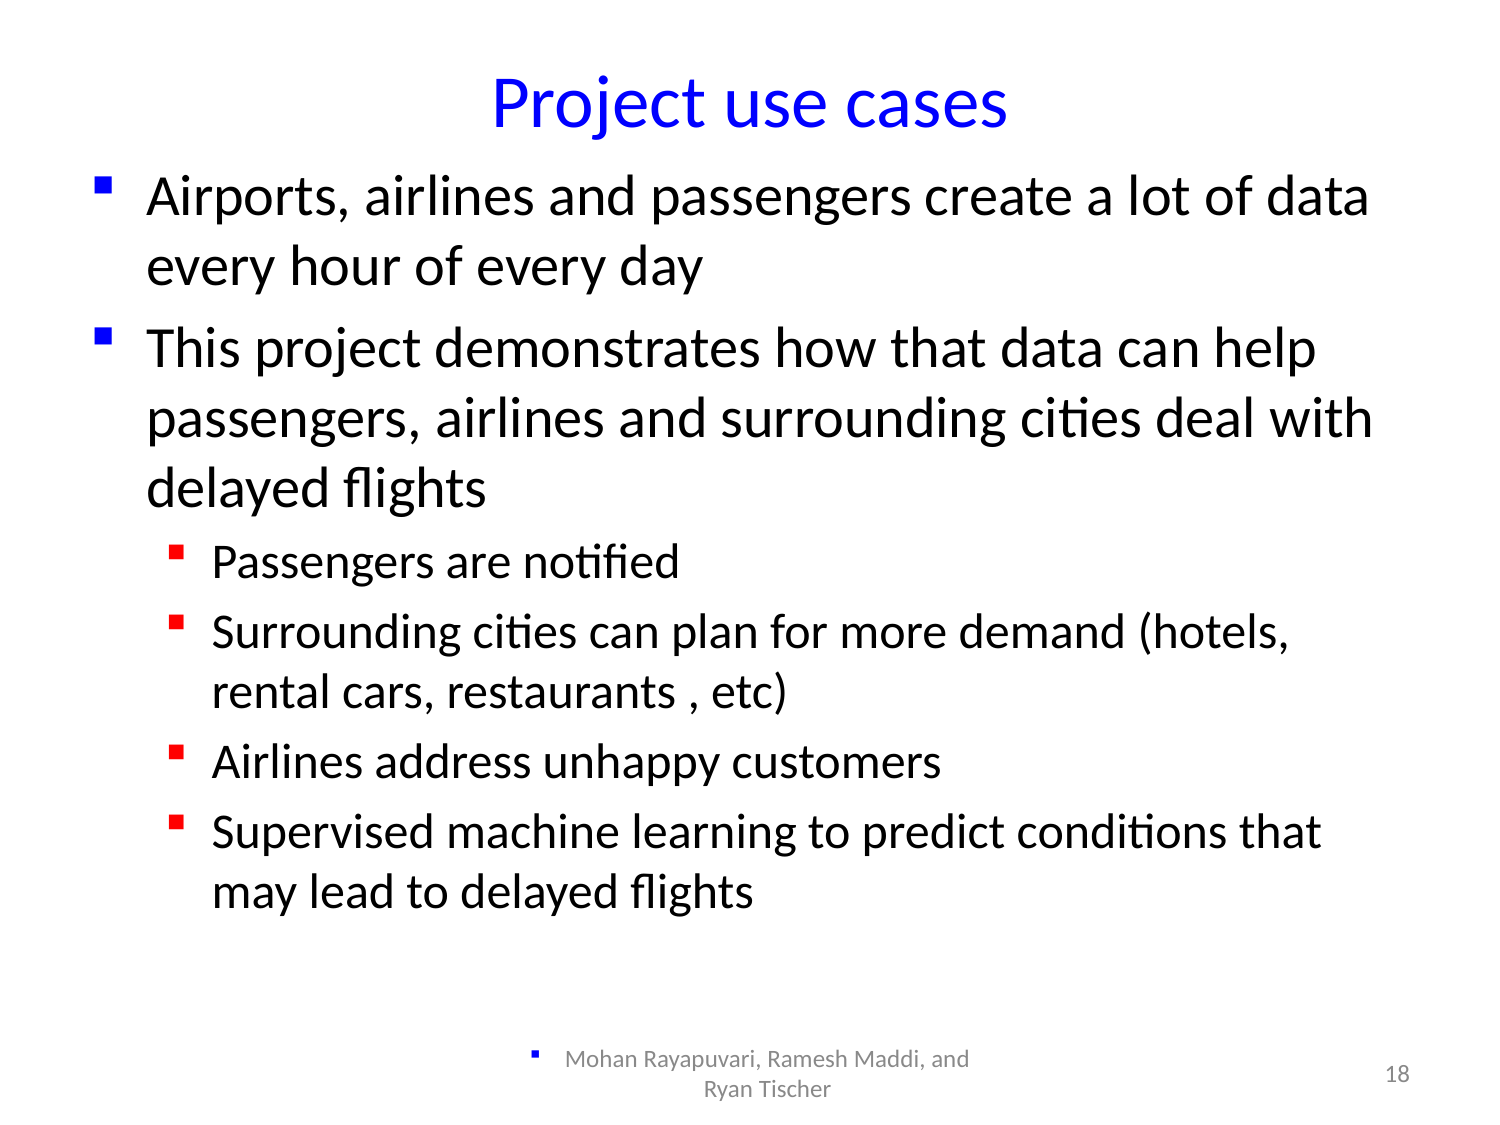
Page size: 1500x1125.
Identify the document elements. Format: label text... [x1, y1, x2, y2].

text_box Airports, airlines and passengers create a lot of data every hour of every day This project demonstrates how that data can help passengers, airlines and surrounding cities deal with delayed flights Passengers are notified Surrounding cities can plan for more demand (hotels, rental cars, restaurants , etc) Airlines address unhappy customers Supervised machine learning to predict conditions that may lead to delayed flights [74, 149, 1425, 1025]
title Project use cases [75, 45, 1425, 149]
slide_number 18 [1074, 1042, 1425, 1103]
footer Mohan Rayapuvari, Ramesh Maddi, and Ryan Tischer [512, 1042, 988, 1103]
